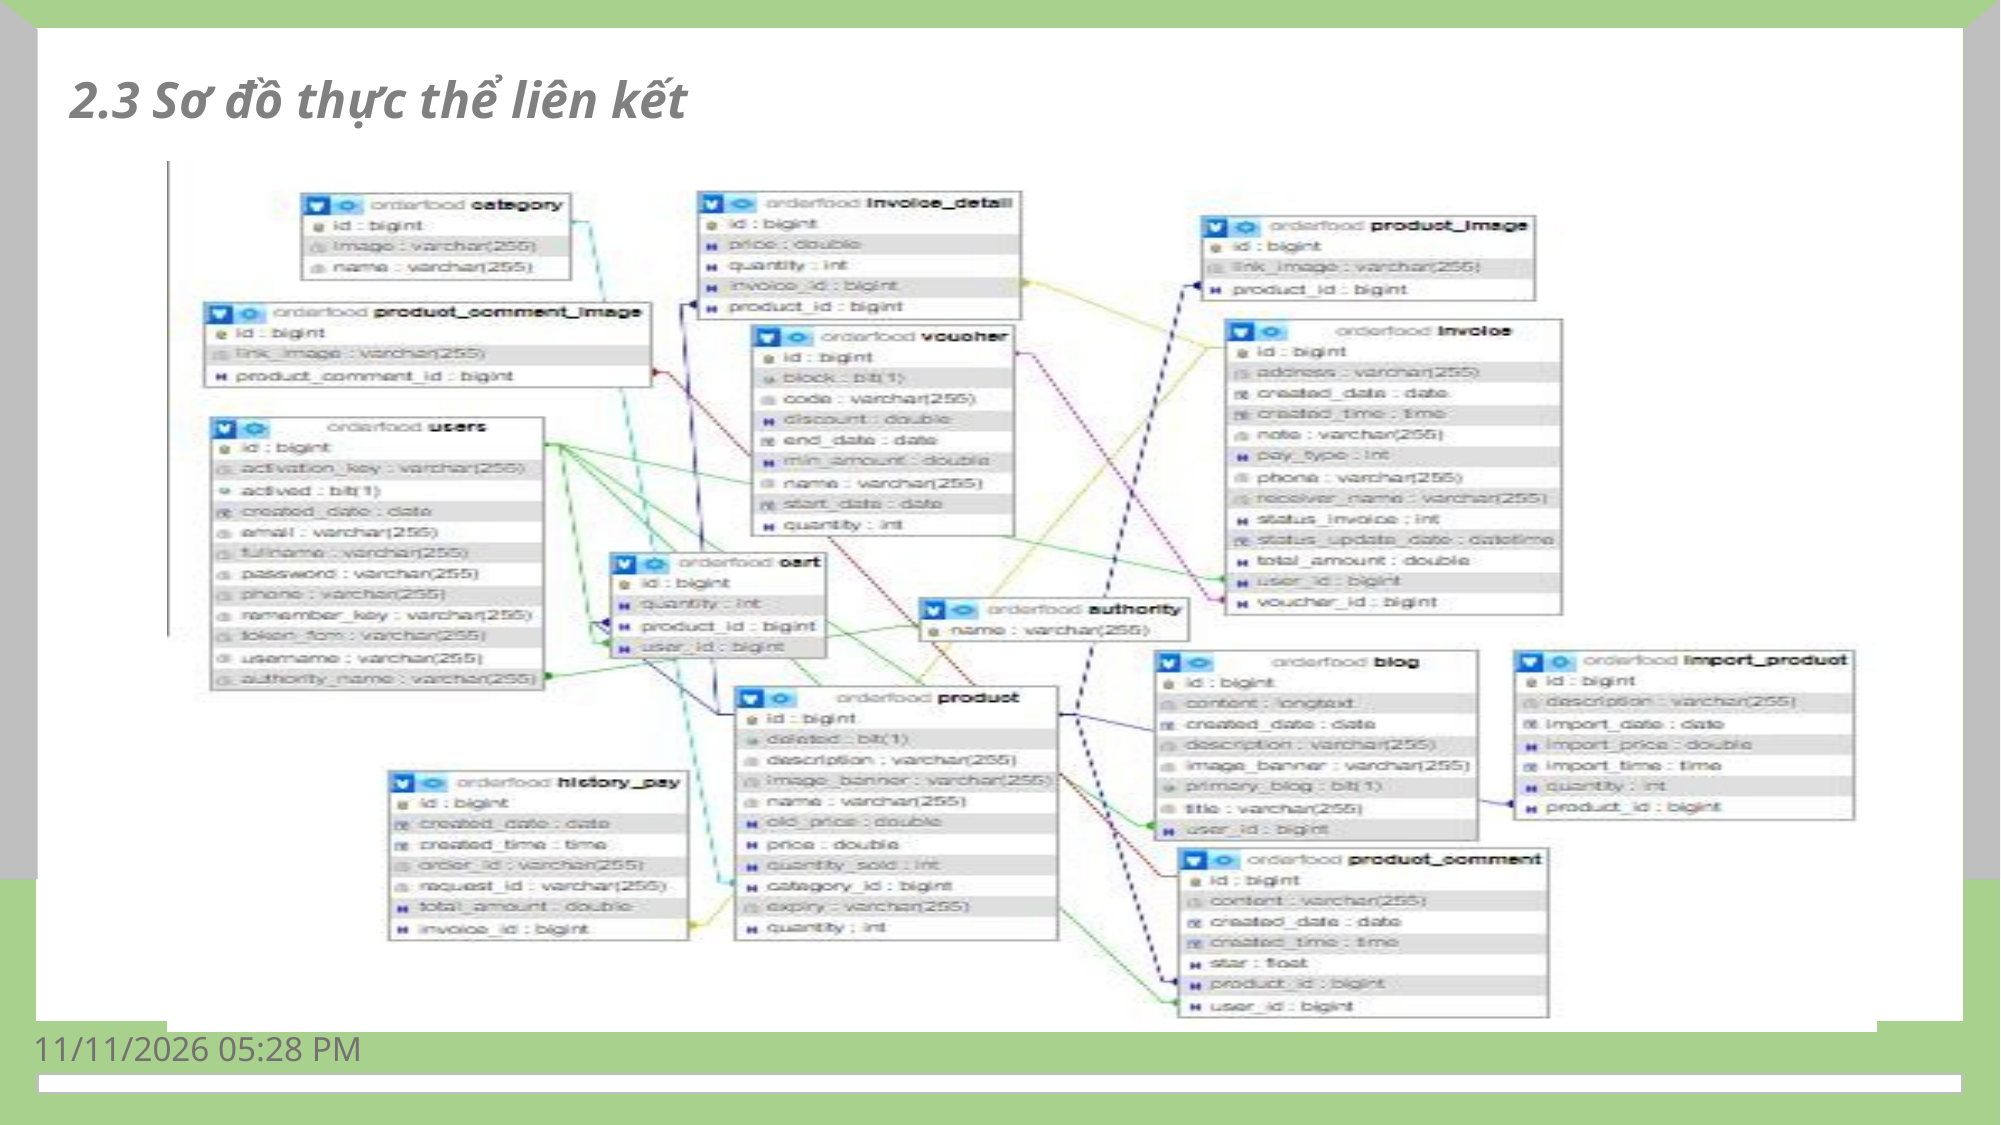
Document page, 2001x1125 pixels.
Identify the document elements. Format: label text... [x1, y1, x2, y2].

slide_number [18, 1020, 469, 1081]
picture [167, 161, 1877, 1033]
text_box 2.3 Sơ đồ thực thể liên kết [55, 61, 1177, 136]
